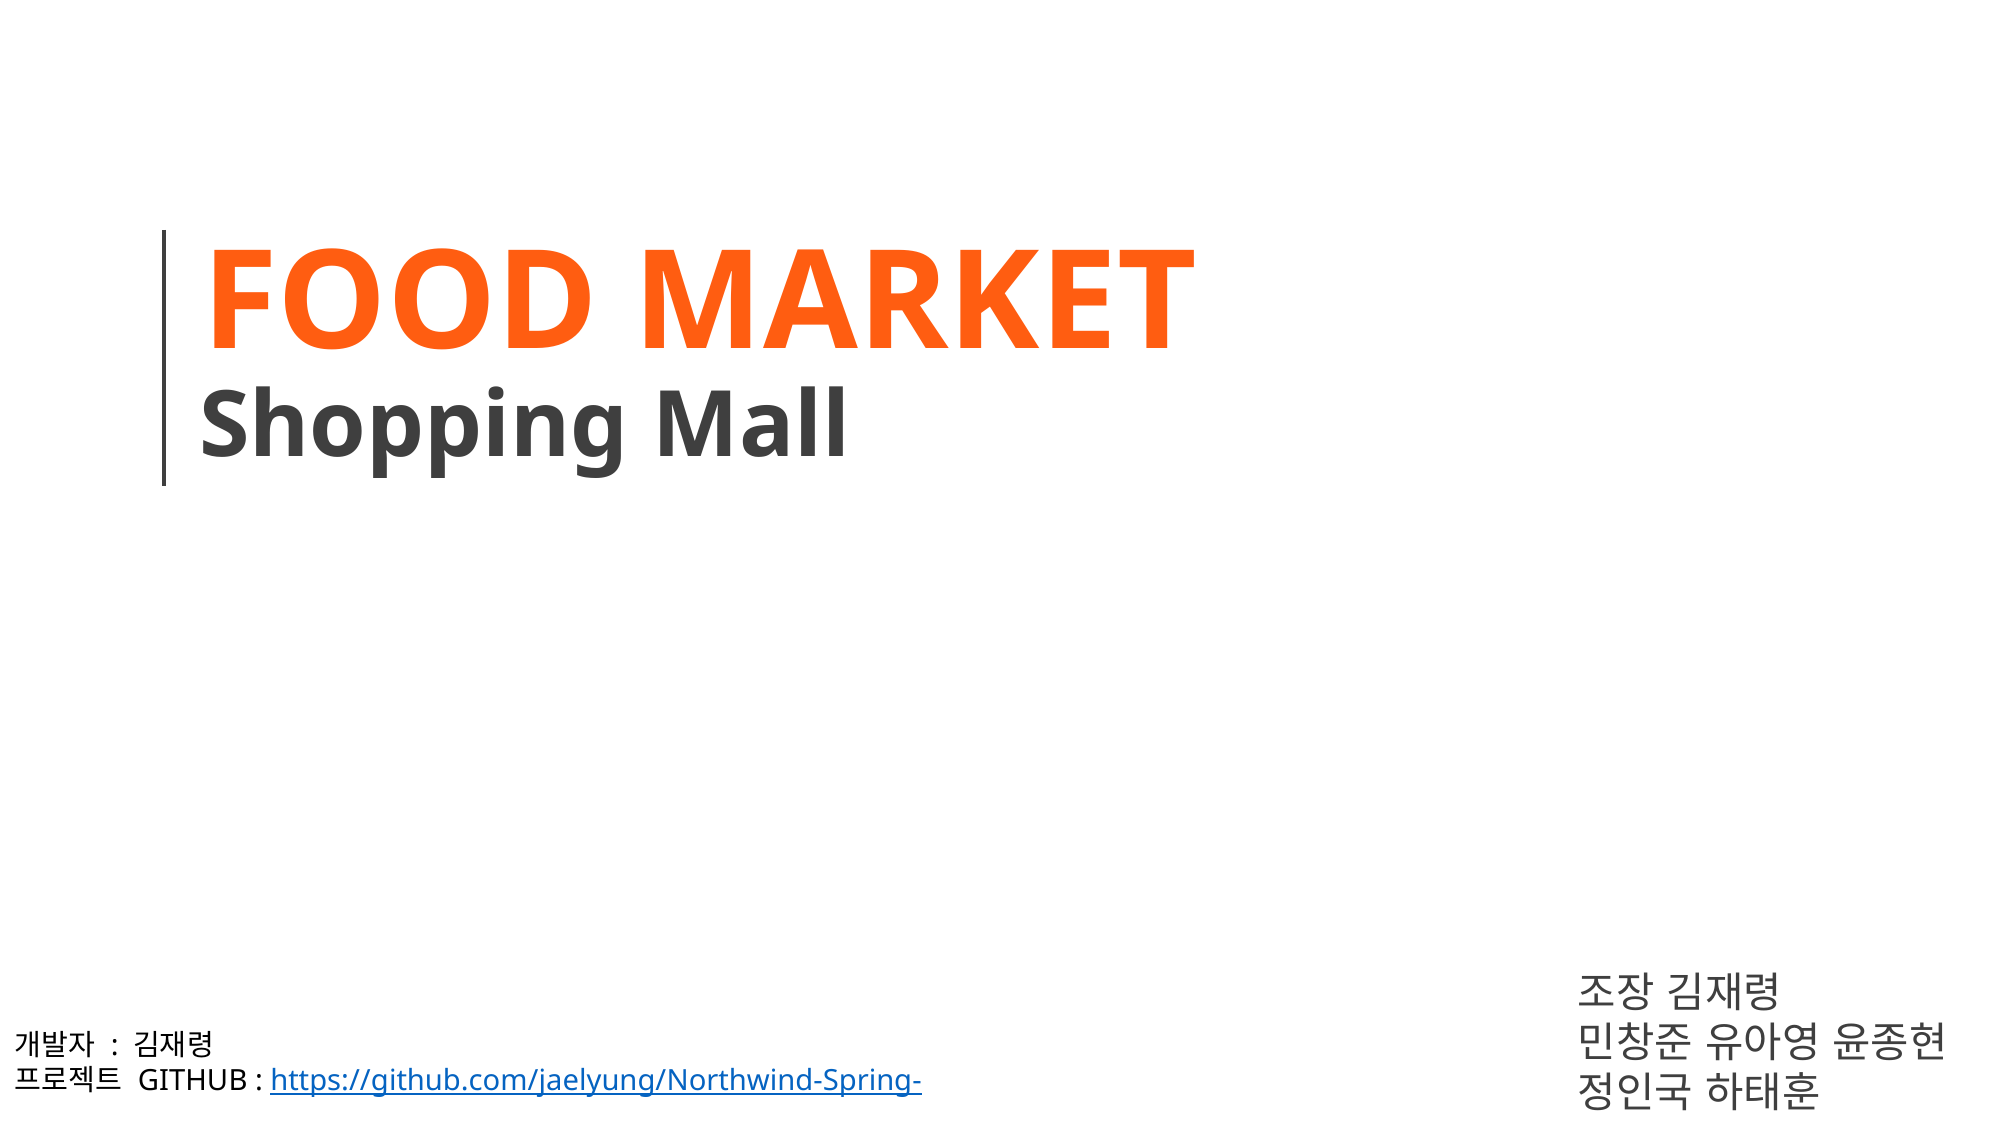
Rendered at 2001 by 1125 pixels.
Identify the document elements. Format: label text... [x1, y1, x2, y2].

text_box FOOD MARKET [187, 204, 1661, 384]
text_box 개발자 : 김재령 프로젝트 GITHUB : https://github.com/jaelyung/Northwind-Spring- [0, 1018, 1241, 1109]
text_box 조장 김재령 민창준 유아영 윤종현 정인국 하태훈 [1563, 958, 2000, 1124]
text_box Shopping Mall [184, 357, 866, 483]
